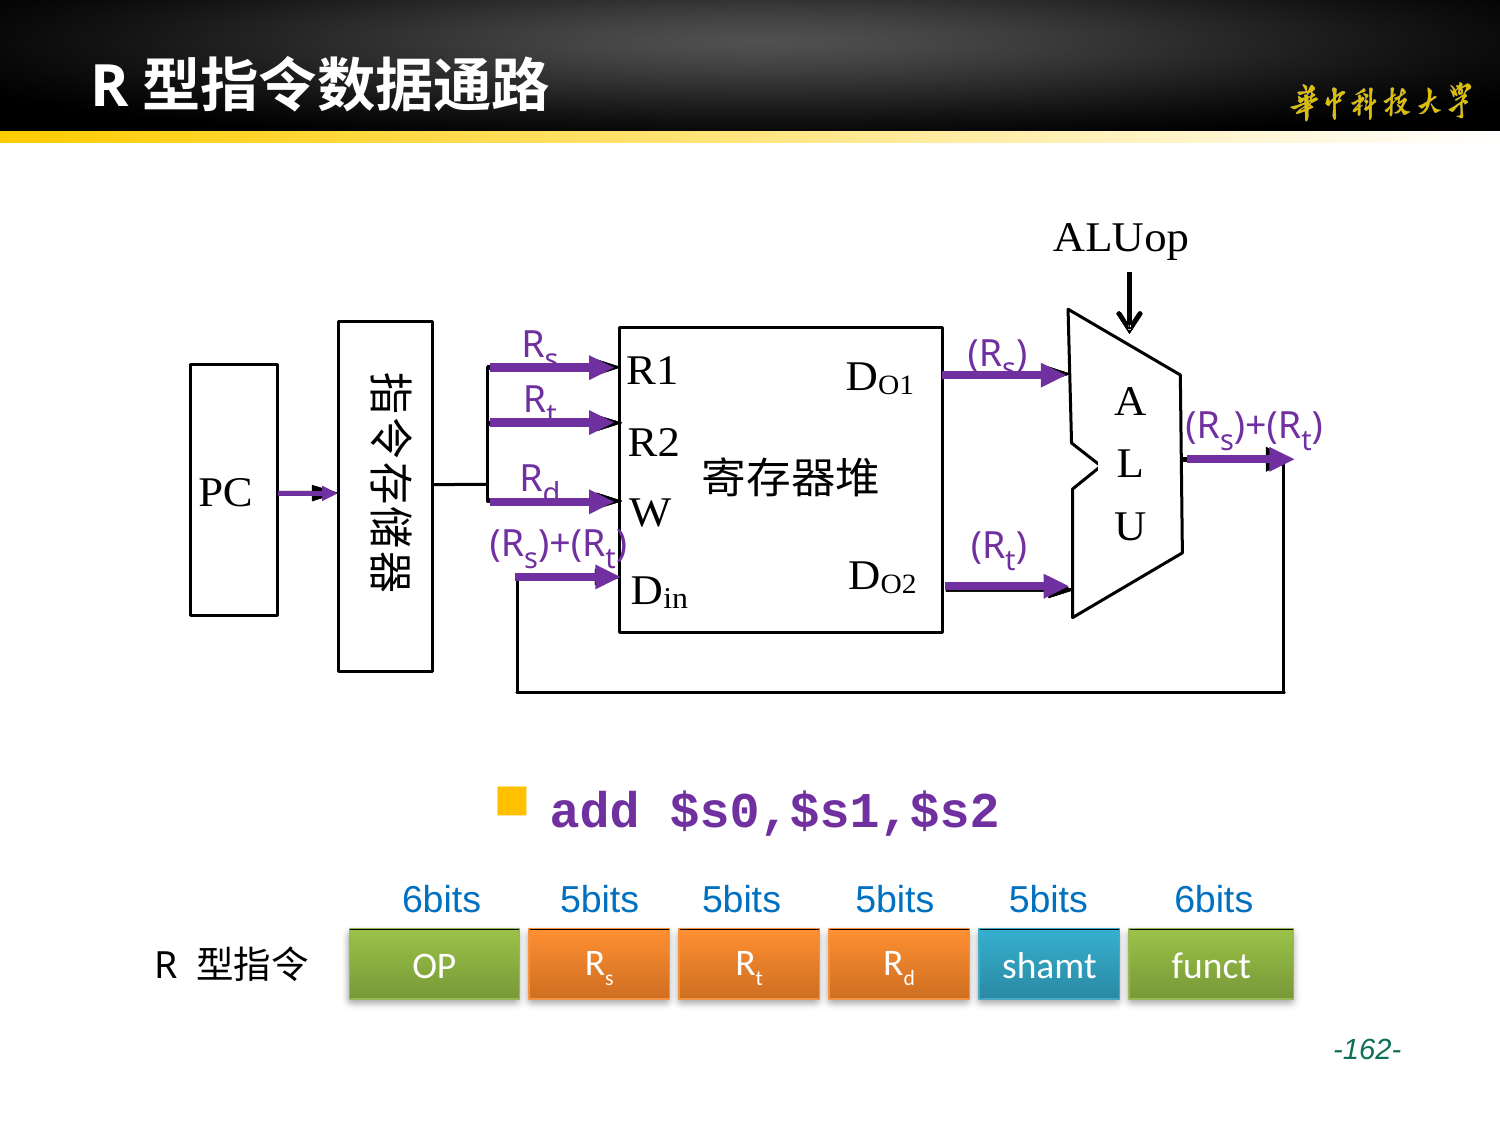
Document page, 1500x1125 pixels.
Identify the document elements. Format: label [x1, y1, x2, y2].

text_box [124, 867, 1294, 1000]
text_box [738, 131, 744, 143]
slide_number [1257, 1023, 1425, 1102]
text_box [650, 131, 655, 143]
text_box [100, 184, 1500, 729]
list [478, 757, 1127, 853]
title [74, 34, 1426, 131]
picture [0, 0, 1500, 131]
text_box [562, 131, 567, 143]
